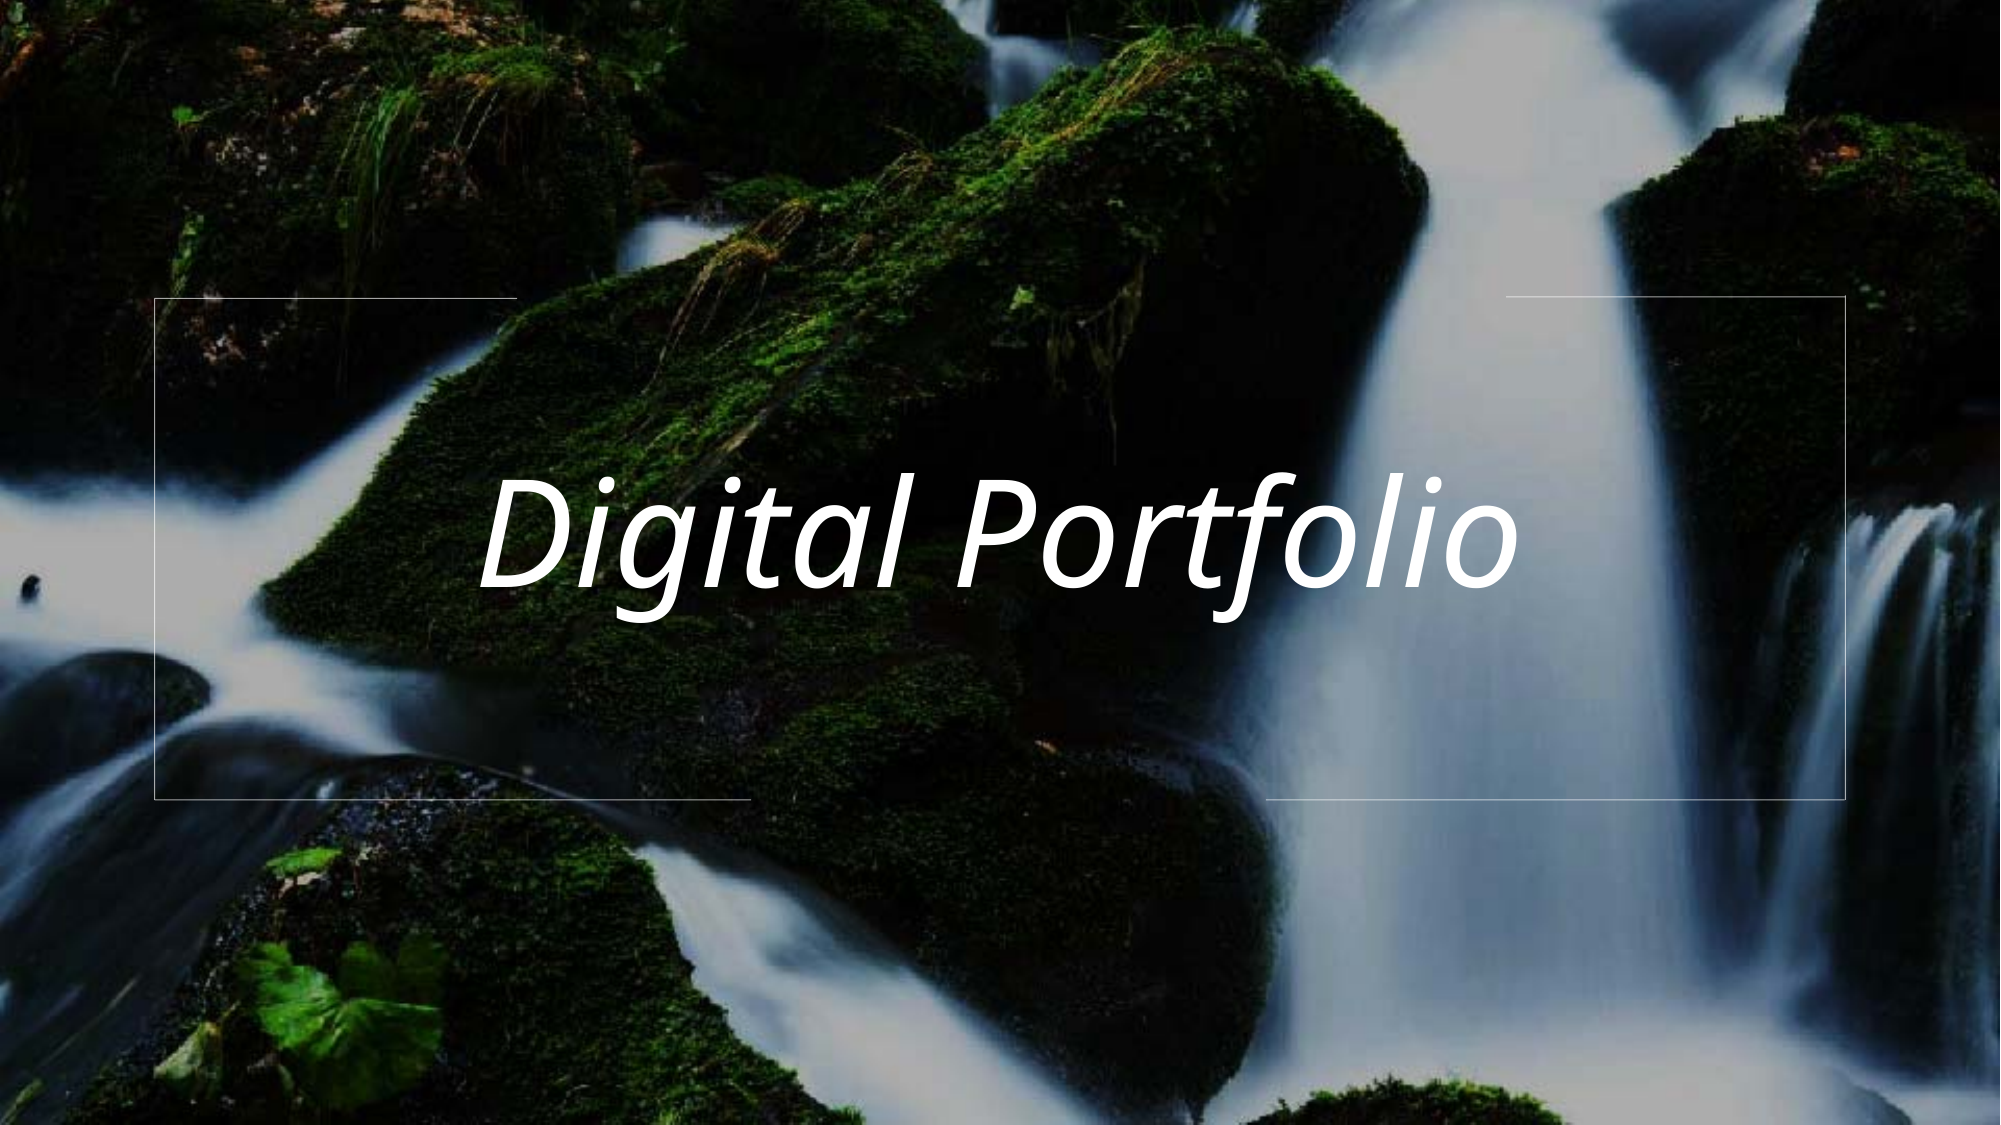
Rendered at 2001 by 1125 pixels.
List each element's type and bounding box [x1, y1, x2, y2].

text_box [154, 295, 1846, 800]
picture [0, 0, 2000, 1125]
